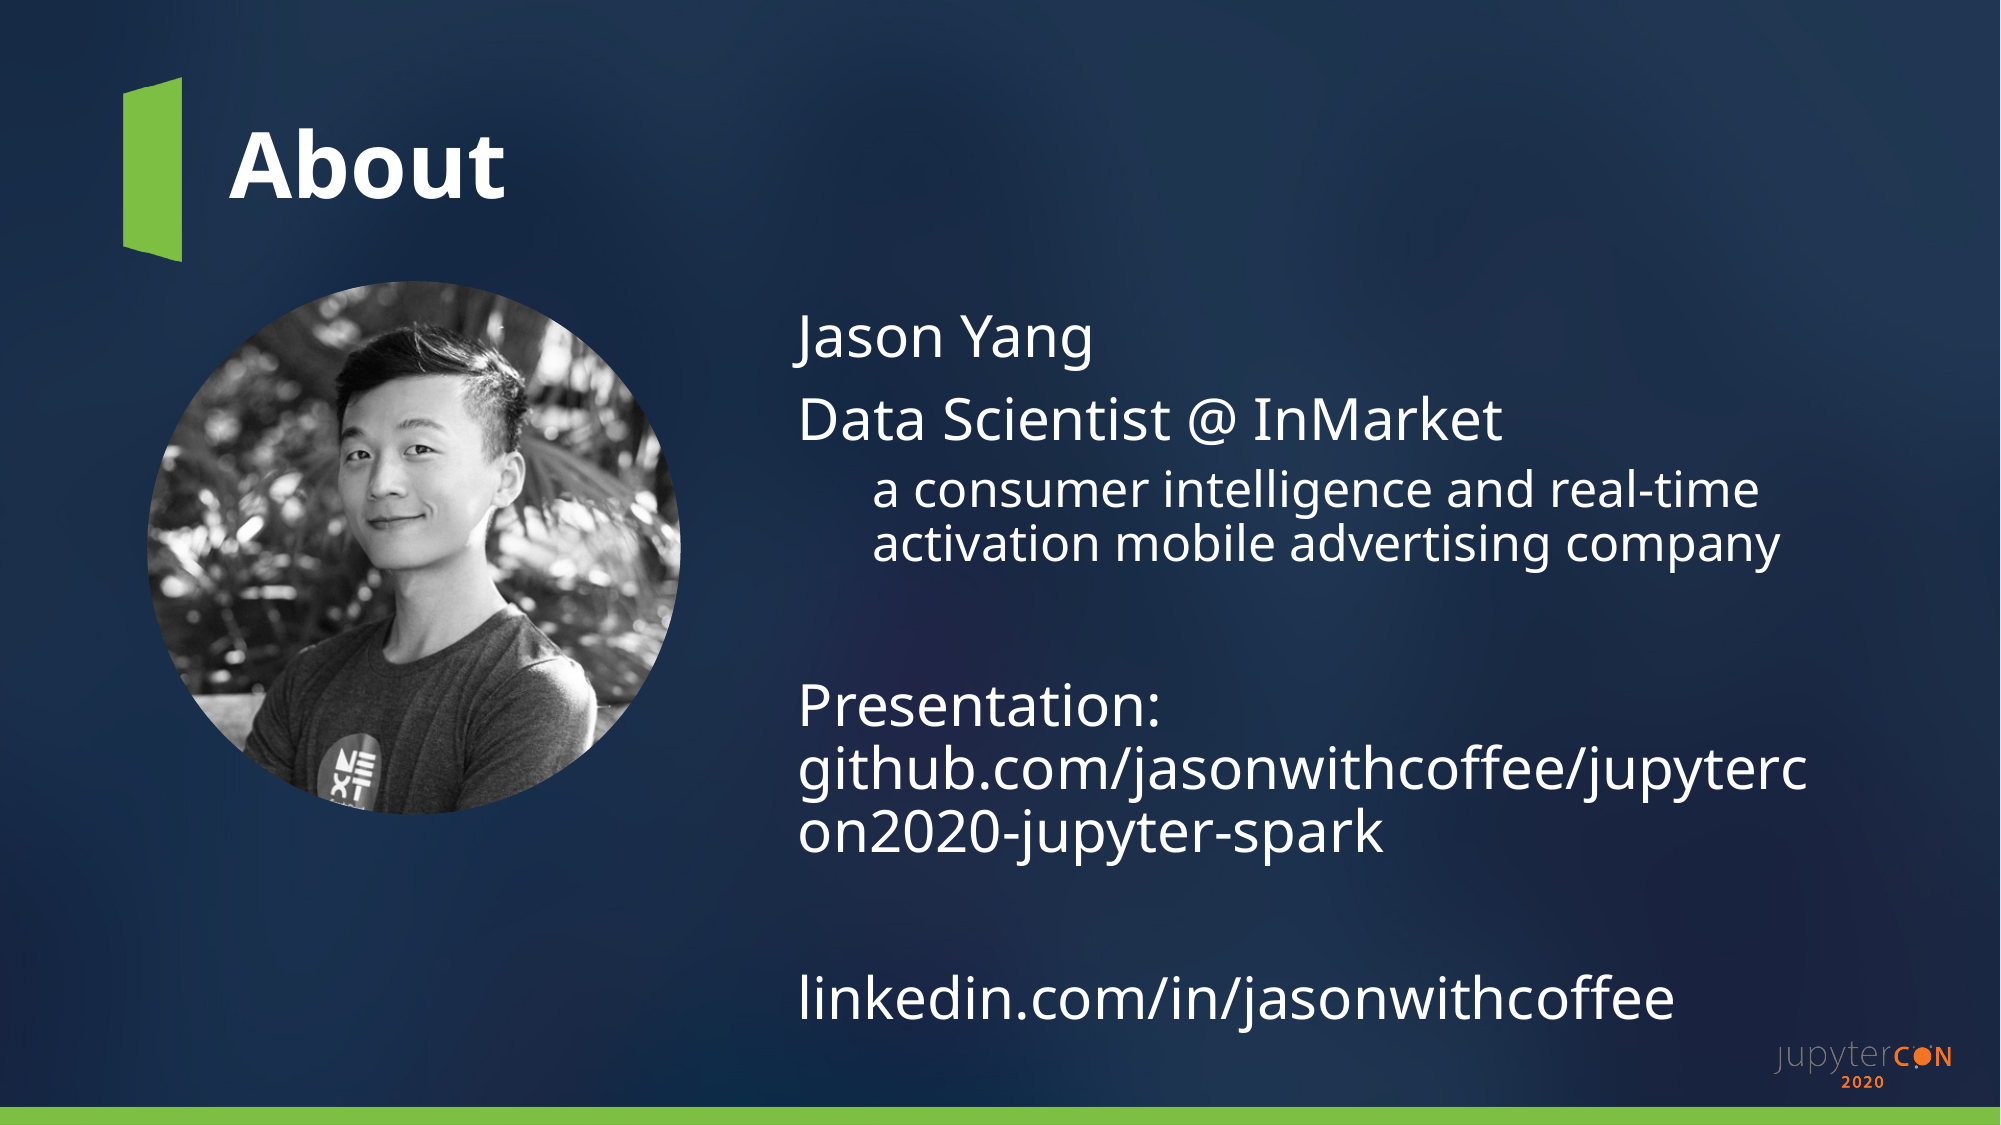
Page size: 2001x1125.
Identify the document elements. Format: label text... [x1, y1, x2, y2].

list Jason Yang Data Scientist @ InMarket a consumer intelligence and real-time activation mobile advertising company Presentation: github.com/jasonwithcoffee/jupytercon2020-jupyter-spark linkedin.com/in/jasonwithcoffee [782, 299, 1835, 1055]
title About [214, 59, 1848, 278]
picture [0, 0, 2001, 1125]
